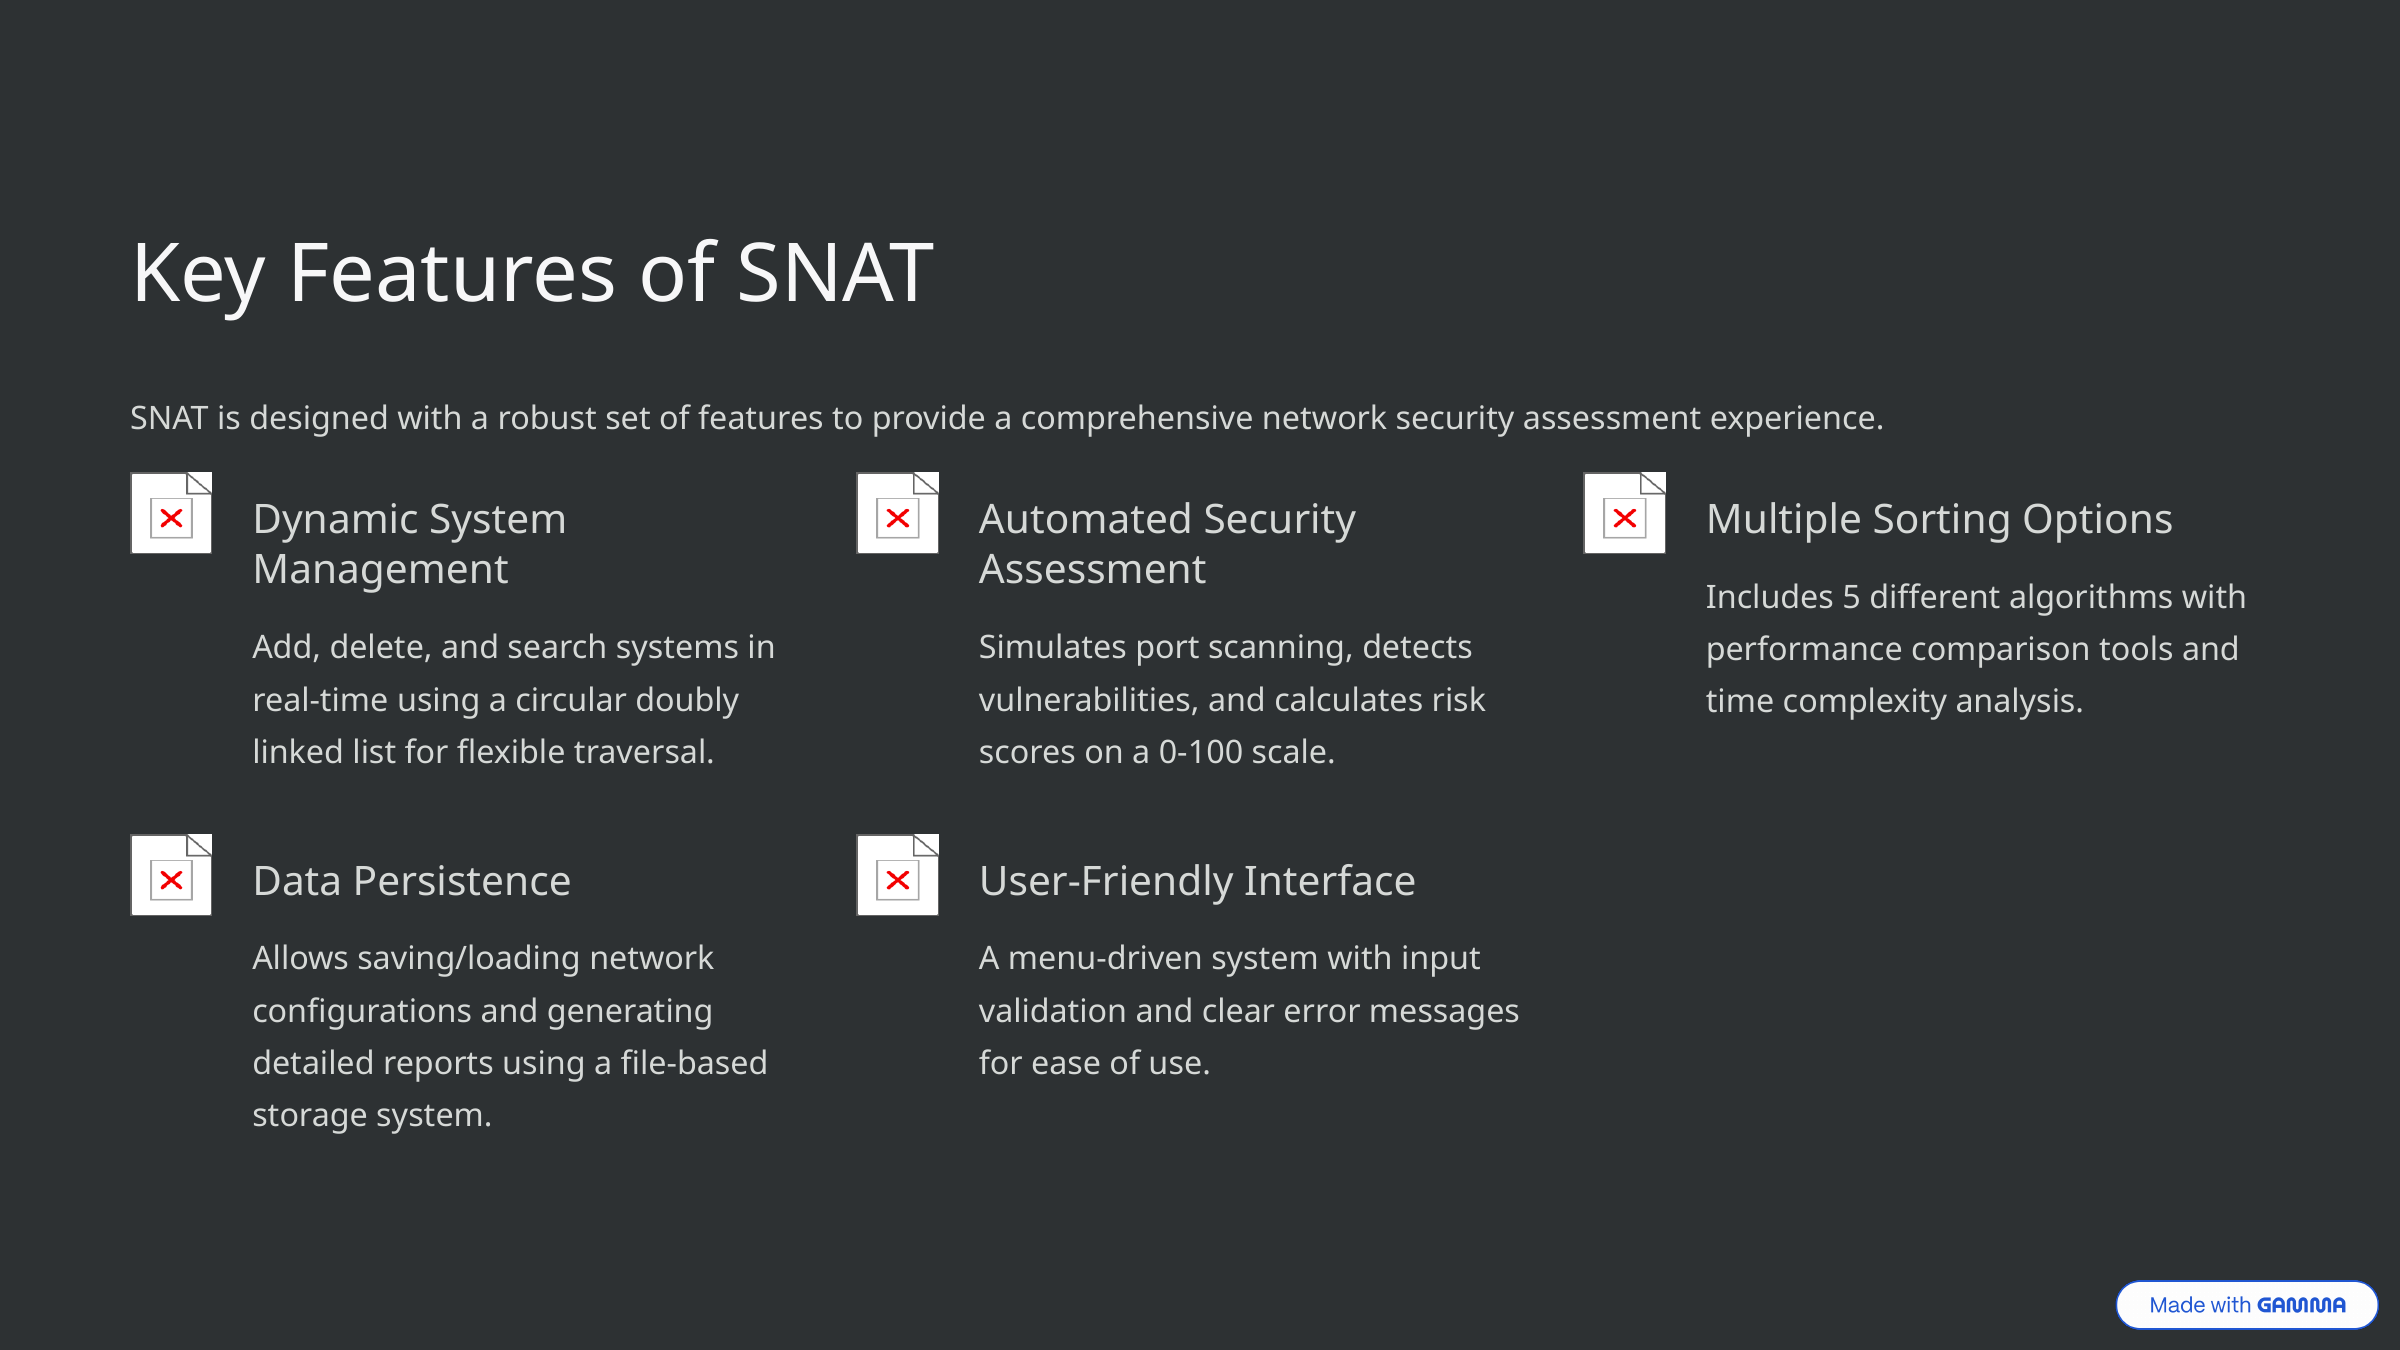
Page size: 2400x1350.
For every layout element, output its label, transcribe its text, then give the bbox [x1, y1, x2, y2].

text_box Allows saving/loading network configurations and generating detailed reports using a file-based storage system. [252, 924, 817, 1133]
text_box Dynamic System Management [252, 492, 817, 594]
text_box SNAT is designed with a robust set of features to provide a comprehensive network security assessment experience. [130, 383, 2270, 437]
picture [130, 834, 212, 916]
picture [130, 472, 212, 555]
text_box Automated Security Assessment [978, 492, 1543, 594]
text_box Key Features of SNAT [130, 217, 945, 319]
text_box Add, delete, and search systems in real-time using a circular doubly linked list for flexible traversal. [252, 613, 817, 770]
text_box User-Friendly Interface [979, 853, 1426, 905]
text_box Multiple Sorting Options [1705, 491, 2171, 543]
picture [2106, 1271, 2389, 1339]
text_box A menu-driven system with input validation and clear error messages for ease of use. [978, 924, 1543, 1081]
text_box Includes 5 different algorithms with performance comparison tools and time complexity analysis. [1705, 562, 2270, 719]
text_box Simulates port scanning, detects vulnerabilities, and calculates risk scores on a 0-100 scale. [978, 613, 1543, 770]
text_box Data Persistence [252, 853, 660, 905]
picture [856, 834, 939, 916]
picture [1583, 472, 1666, 555]
picture [856, 472, 939, 555]
